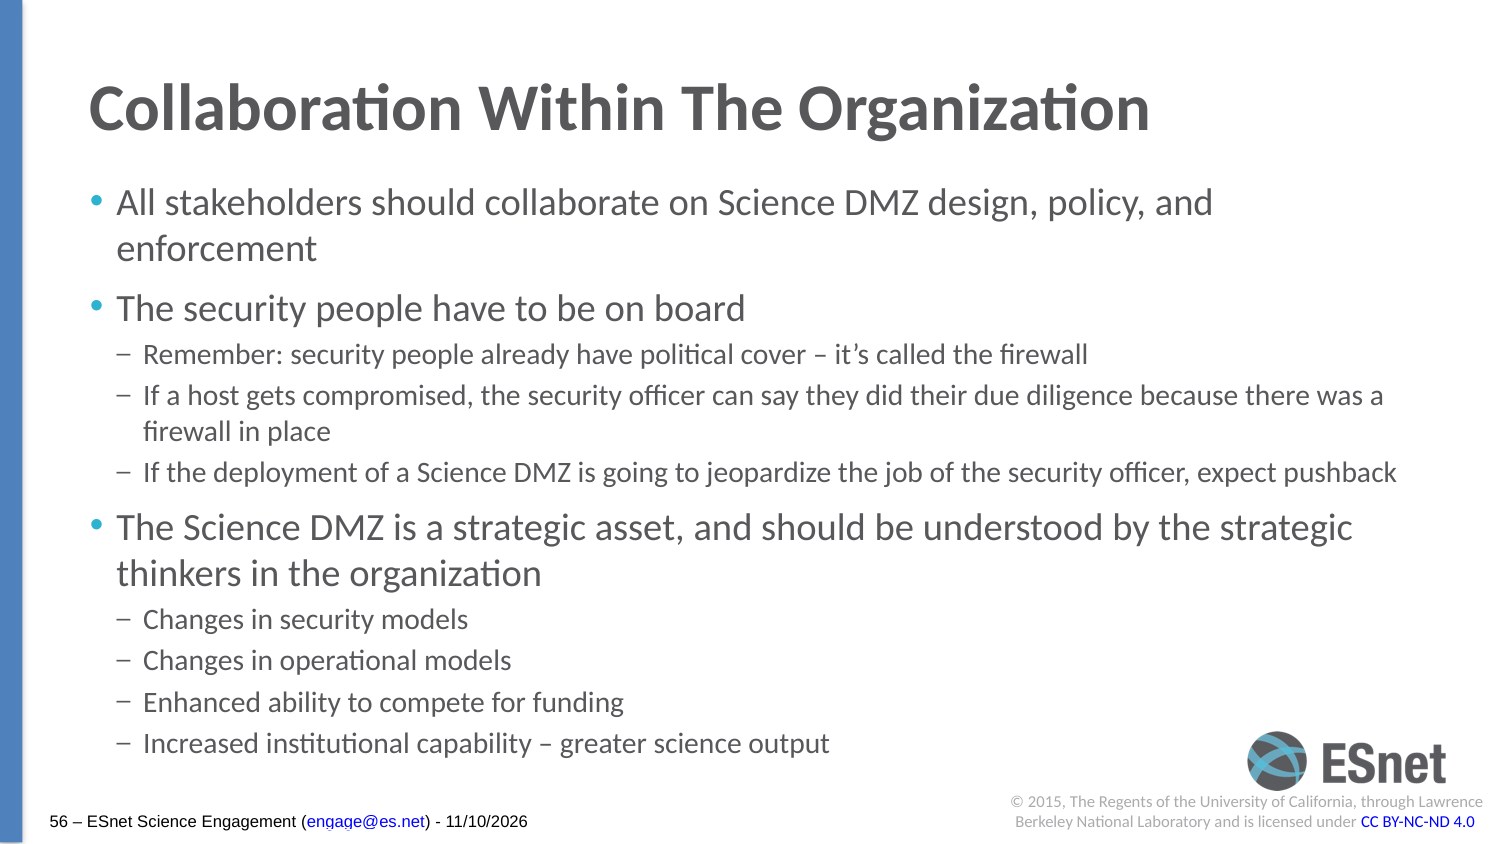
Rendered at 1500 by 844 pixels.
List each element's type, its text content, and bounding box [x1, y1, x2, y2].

text_box All stakeholders should collaborate on Science DMZ design, policy, and enforcement The security people have to be on board Remember: security people already have political cover – it’s called the firewall If a host gets compromised, the security officer can say they did their due diligence because there was a firewall in place If the deployment of a Science DMZ is going to jeopardize the job of the security officer, expect pushback The Science DMZ is a strategic asset, and should be understood by the strategic thinkers in the organization Changes in security models Changes in operational models Enhanced ability to compete for funding Increased institutional capability – greater science output [75, 169, 1425, 786]
text_box Collaboration Within The Organization [75, 33, 1425, 169]
text_box © 2015, The Regents of the University of California, through Lawrence Berkeley National Laboratory and is licensed under CC BY-NC-ND 4.0 [994, 786, 1500, 838]
picture [1425, 731, 1446, 786]
text_box <number> – ESnet Science Engagement (engage@es.net) - 06/01/2018 [34, 810, 567, 833]
